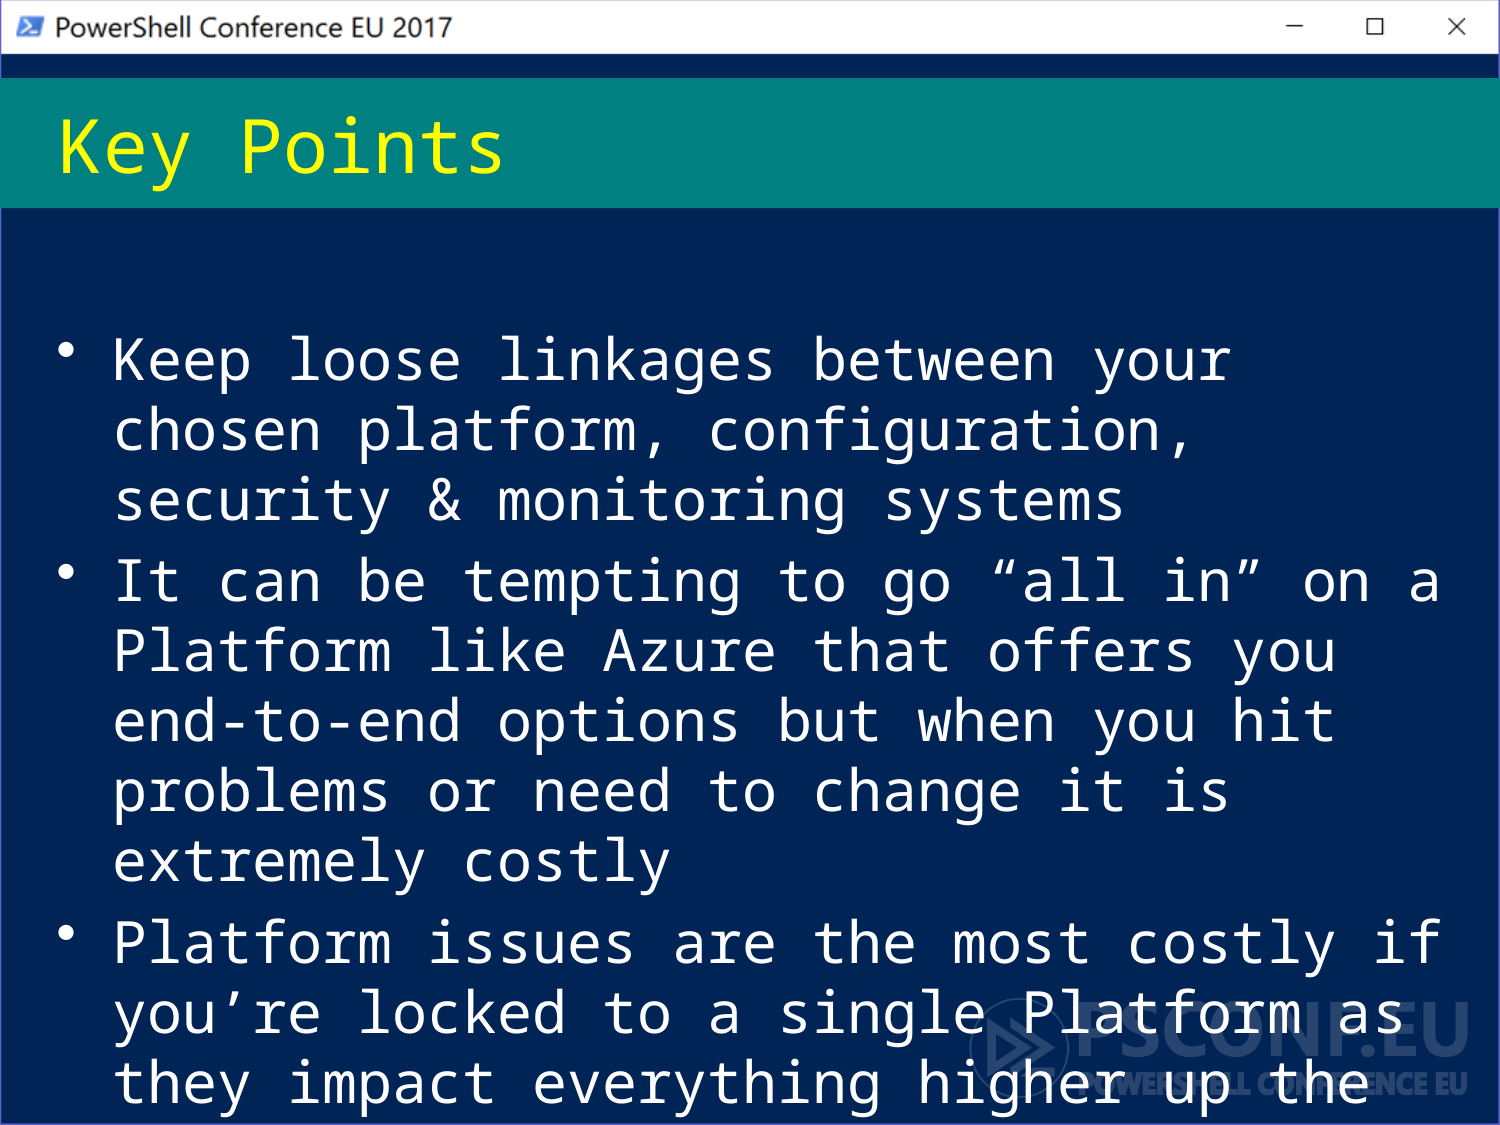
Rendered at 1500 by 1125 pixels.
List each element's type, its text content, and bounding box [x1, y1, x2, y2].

picture [0, 0, 1500, 78]
title Key Points [0, 78, 1500, 209]
list Keep loose linkages between your chosen platform, configuration, security & monitoring systems It can be tempting to go “all in” on a Platform like Azure that offers you end-to-end options but when you hit problems or need to change it is extremely costly Platform issues are the most costly if you’re locked to a single Platform as they impact everything higher up the stack. [41, 314, 1459, 1035]
picture [0, 209, 1500, 1125]
